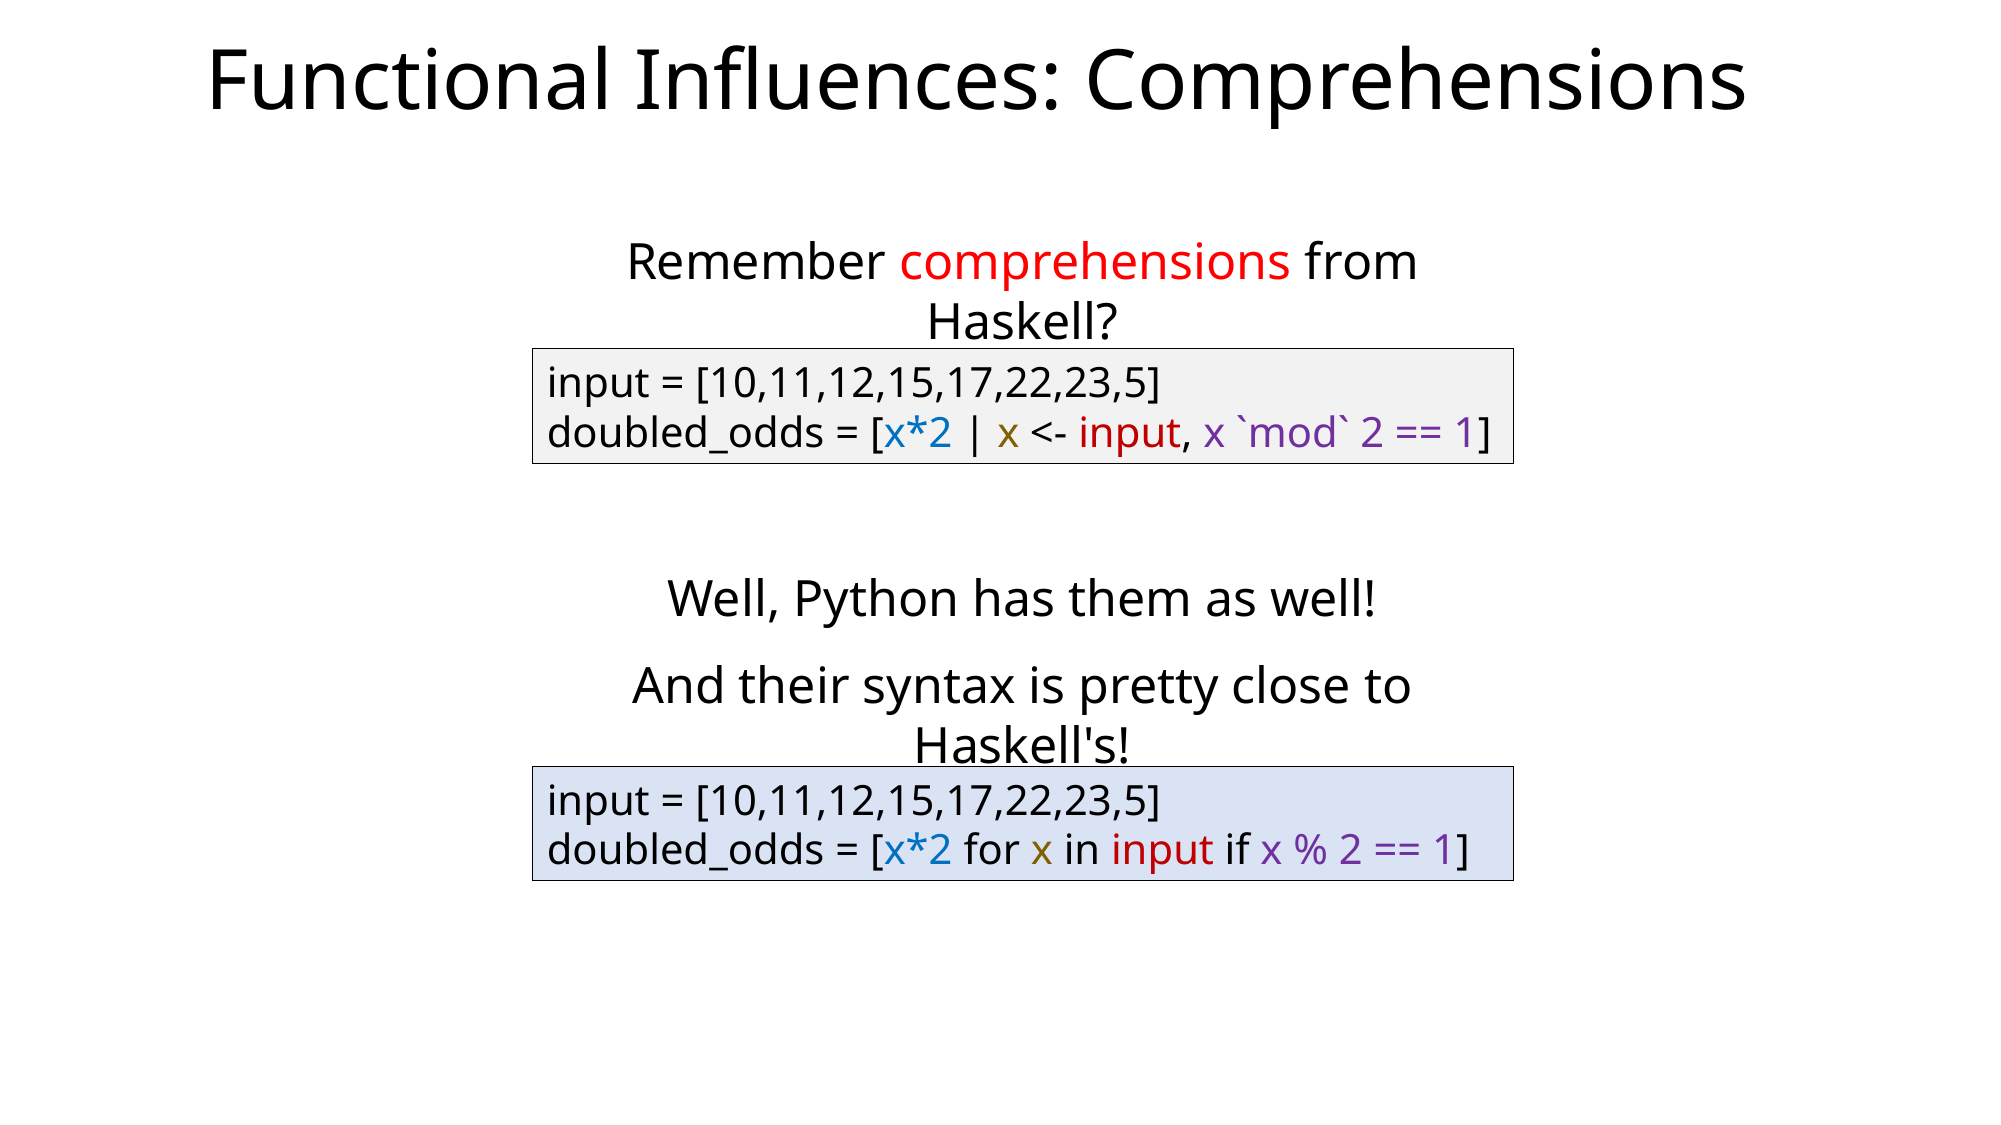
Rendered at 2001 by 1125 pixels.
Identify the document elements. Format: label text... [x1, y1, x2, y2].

text_box Remember comprehensions from Haskell? [522, 221, 1523, 357]
text_box And their syntax is pretty close to Haskell's! [522, 646, 1523, 782]
text_box input = [10,11,12,15,17,22,23,5] doubled_odds = [x*2 for x in input if x % 2 == 1] [532, 766, 1514, 881]
text_box input = [10,11,12,15,17,22,23,5] doubled_odds = [x*2 | x <- input, x `mod` 2 == 1] [532, 348, 1514, 464]
text_box Well, Python has them as well! [522, 559, 1523, 634]
text_box Functional Influences: Comprehensions [41, 18, 1914, 134]
